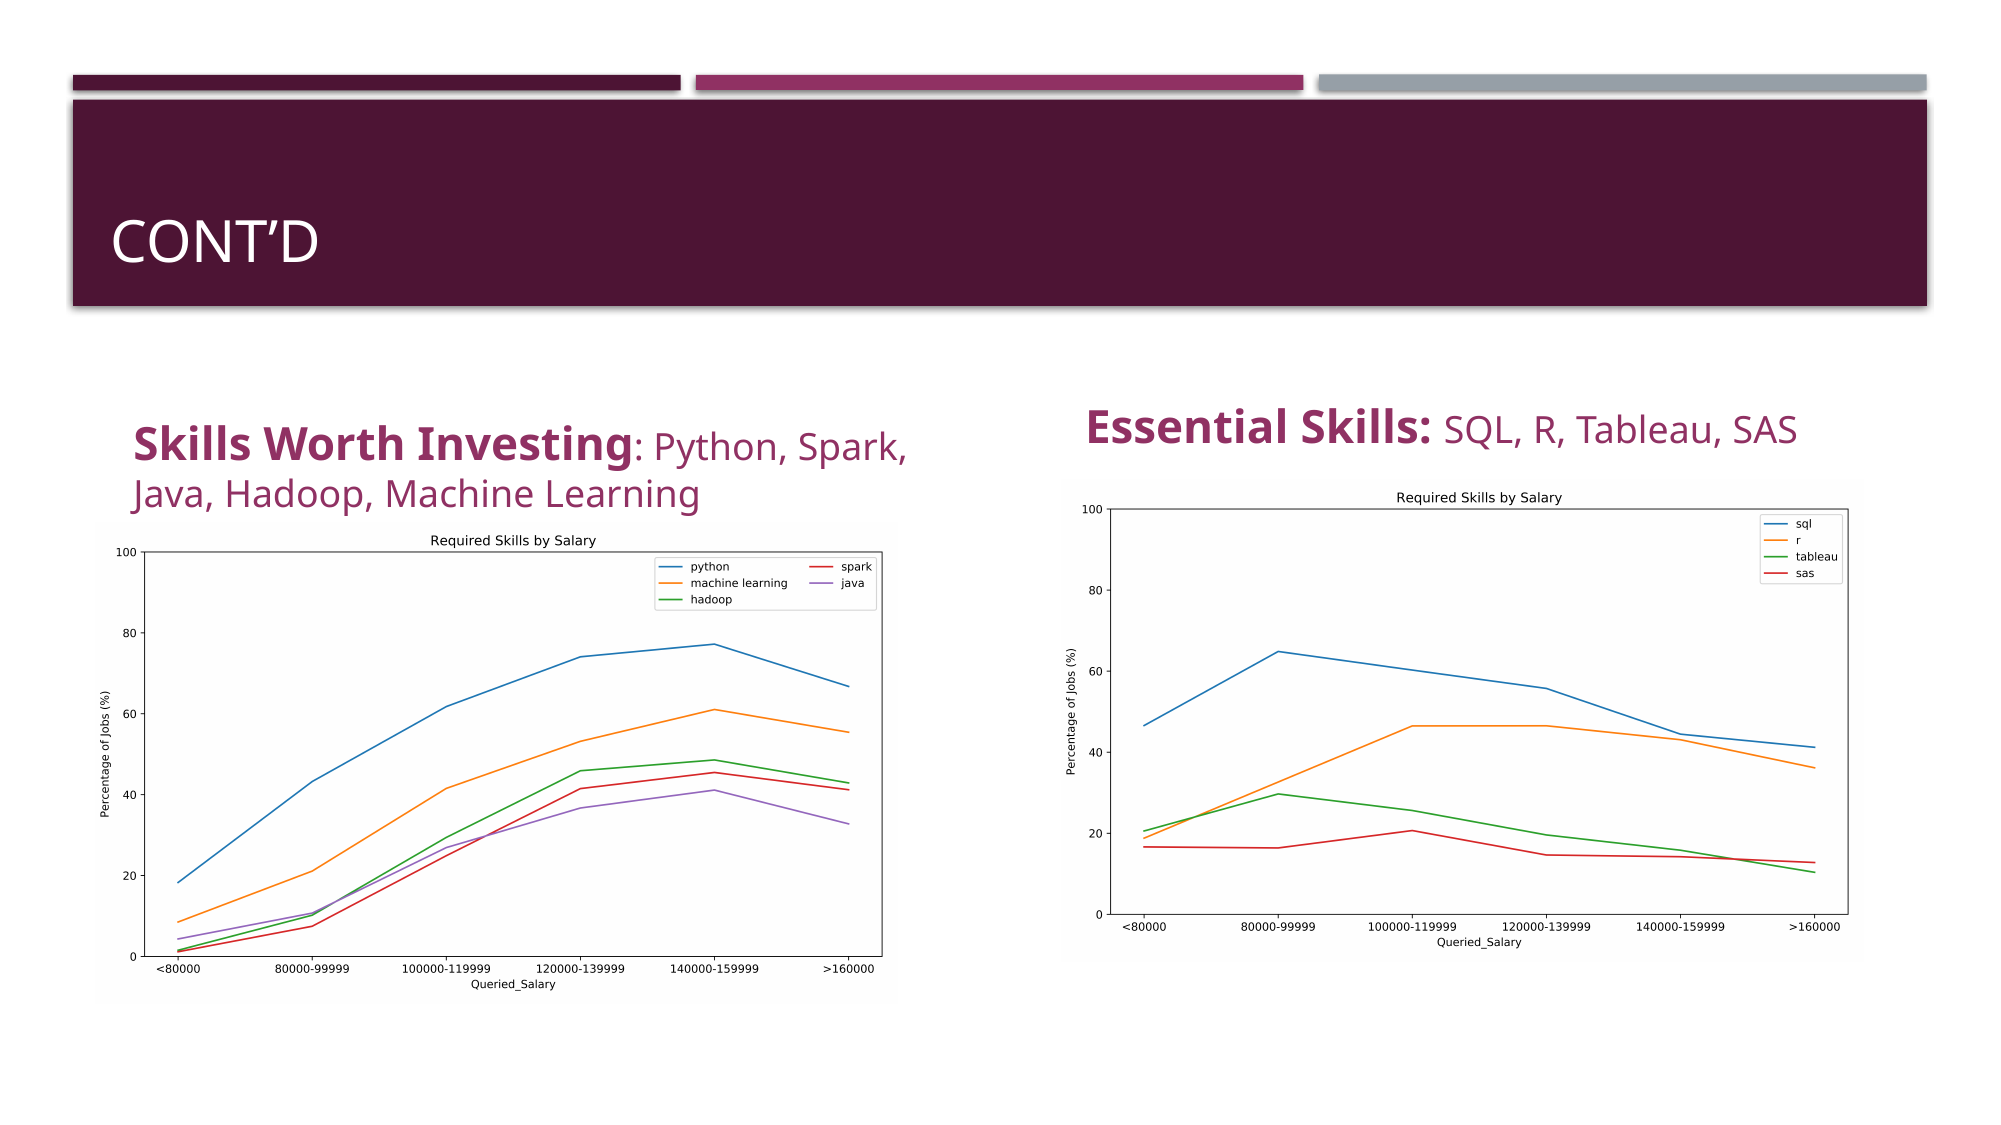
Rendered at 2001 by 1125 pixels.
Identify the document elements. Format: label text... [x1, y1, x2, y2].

list Skills Worth Investing: Python, Spark, Java, Hadoop, Machine Learning [118, 387, 953, 523]
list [1060, 479, 1865, 962]
list Essential Skills: SQL, R, Tableau, SAS [1070, 369, 1905, 460]
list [94, 521, 899, 1005]
title CONT’D [95, 119, 1905, 282]
